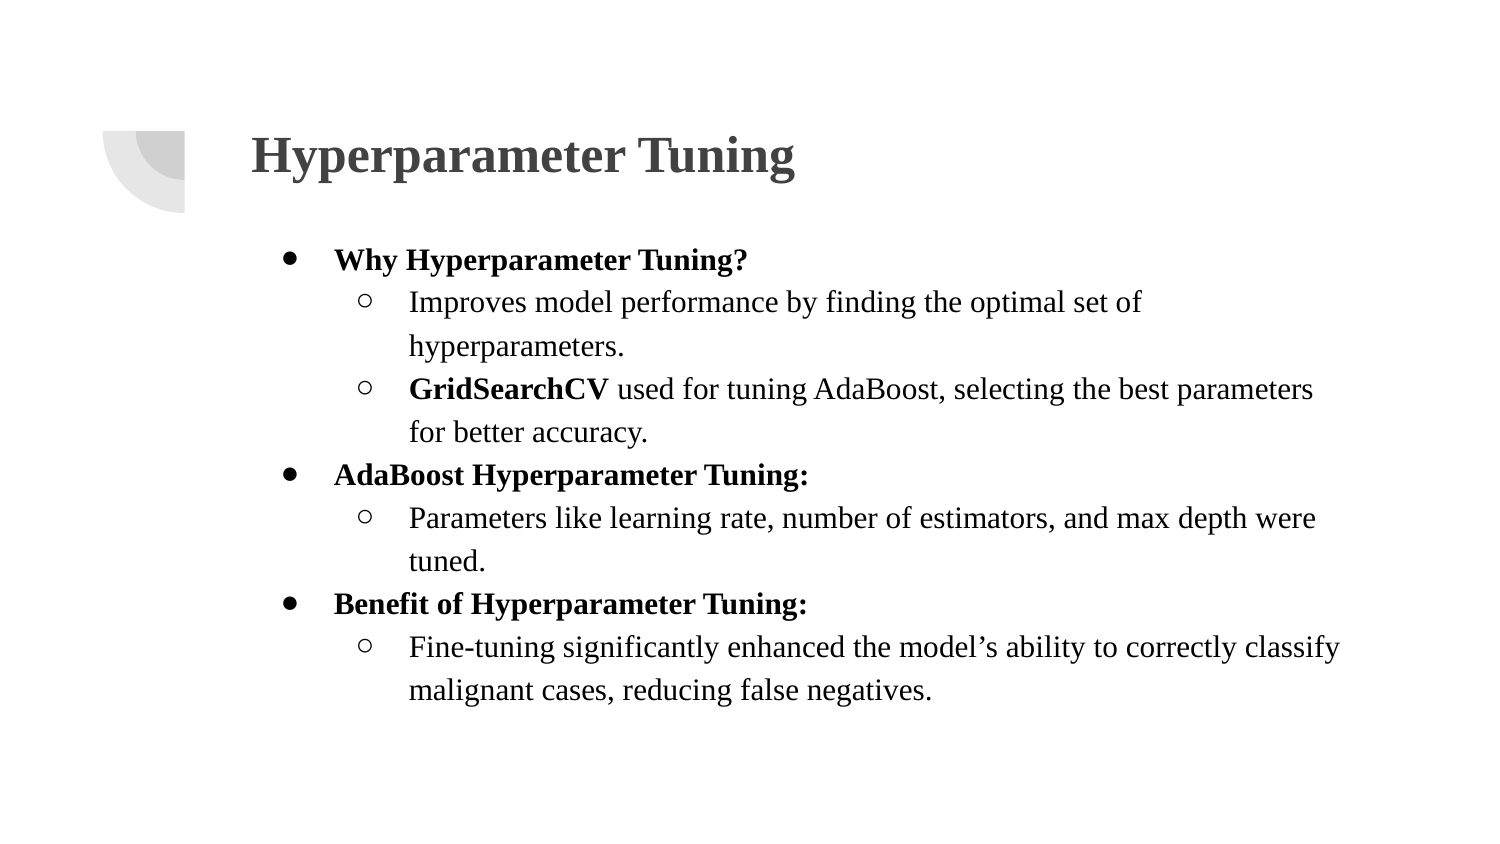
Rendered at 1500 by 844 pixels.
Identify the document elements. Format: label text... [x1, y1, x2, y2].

title Hyperparameter Tuning [236, 105, 1390, 270]
text_box Why Hyperparameter Tuning? Improves model performance by finding the optimal set of hyperparameters. GridSearchCV used for tuning AdaBoost, selecting the best parameters for better accuracy. AdaBoost Hyperparameter Tuning: Parameters like learning rate, number of estimators, and max depth were tuned. Benefit of Hyperparameter Tuning: Fine-tuning significantly enhanced the model’s ability to correctly classify malignant cases, reducing false negatives. [243, 218, 1360, 562]
